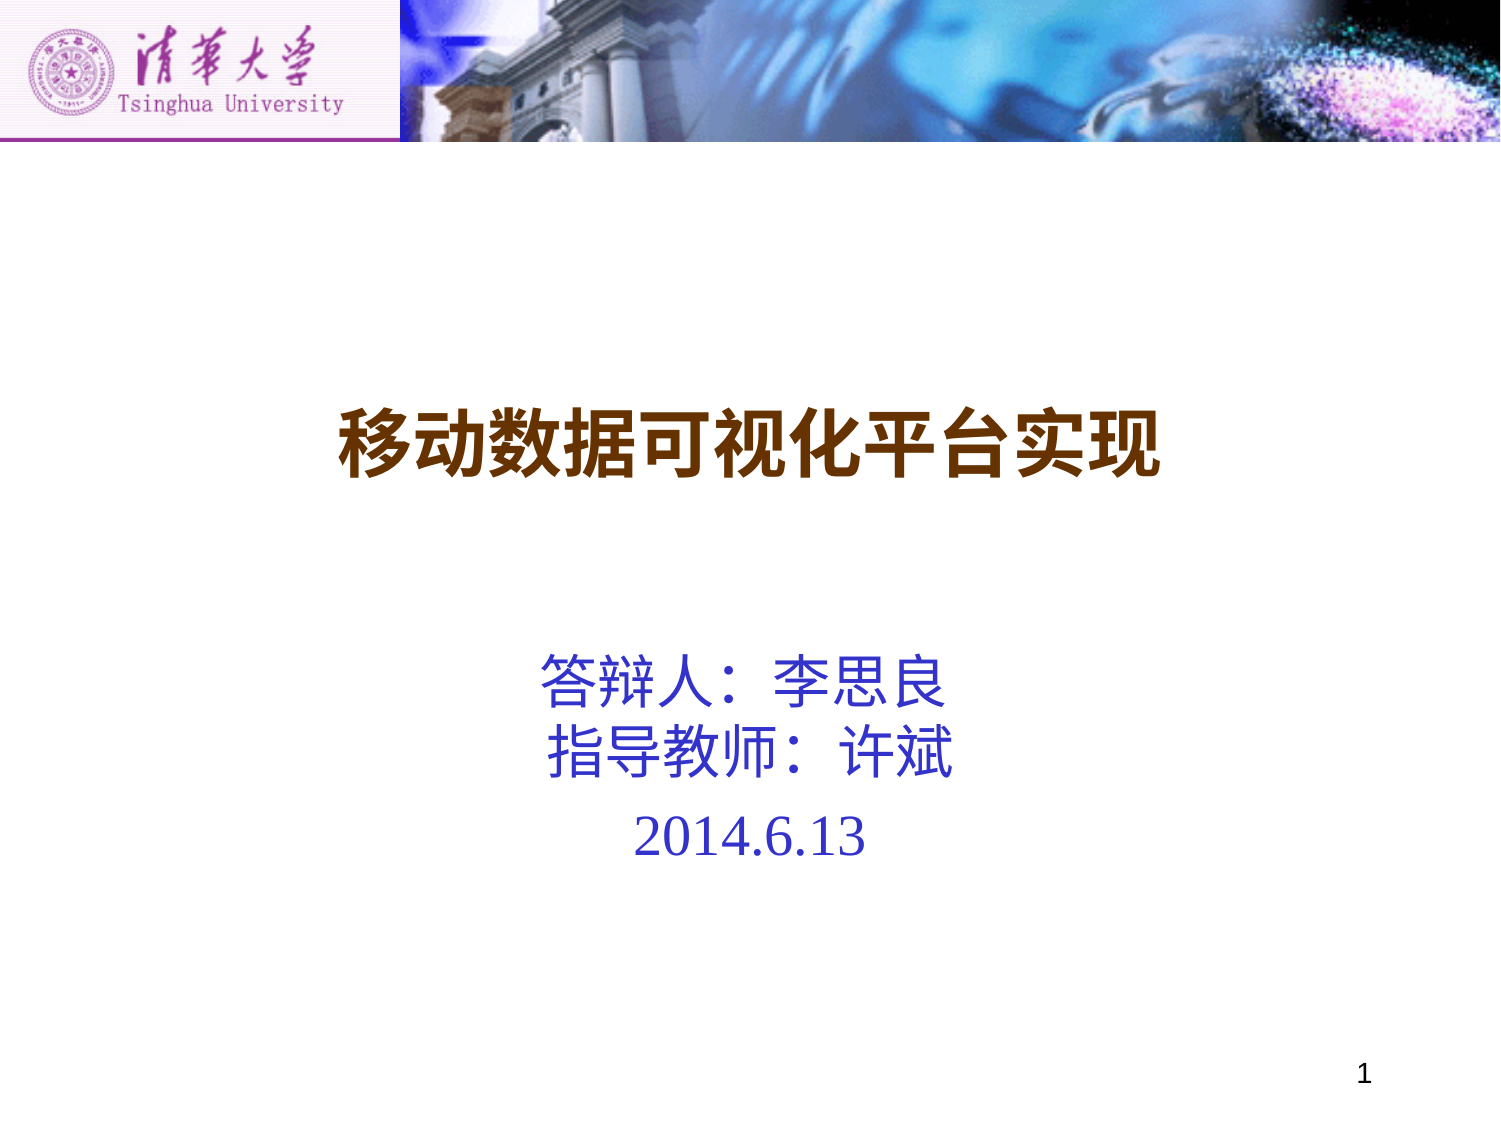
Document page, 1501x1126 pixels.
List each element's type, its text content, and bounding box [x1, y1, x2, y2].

slide_number 1 [1075, 1049, 1389, 1101]
subtitle 答辩人：李思良 指导教师：许斌 2014.6.13 [225, 637, 1276, 925]
picture [0, 0, 1501, 142]
title 移动数据可视化平台实现 [112, 369, 1388, 571]
